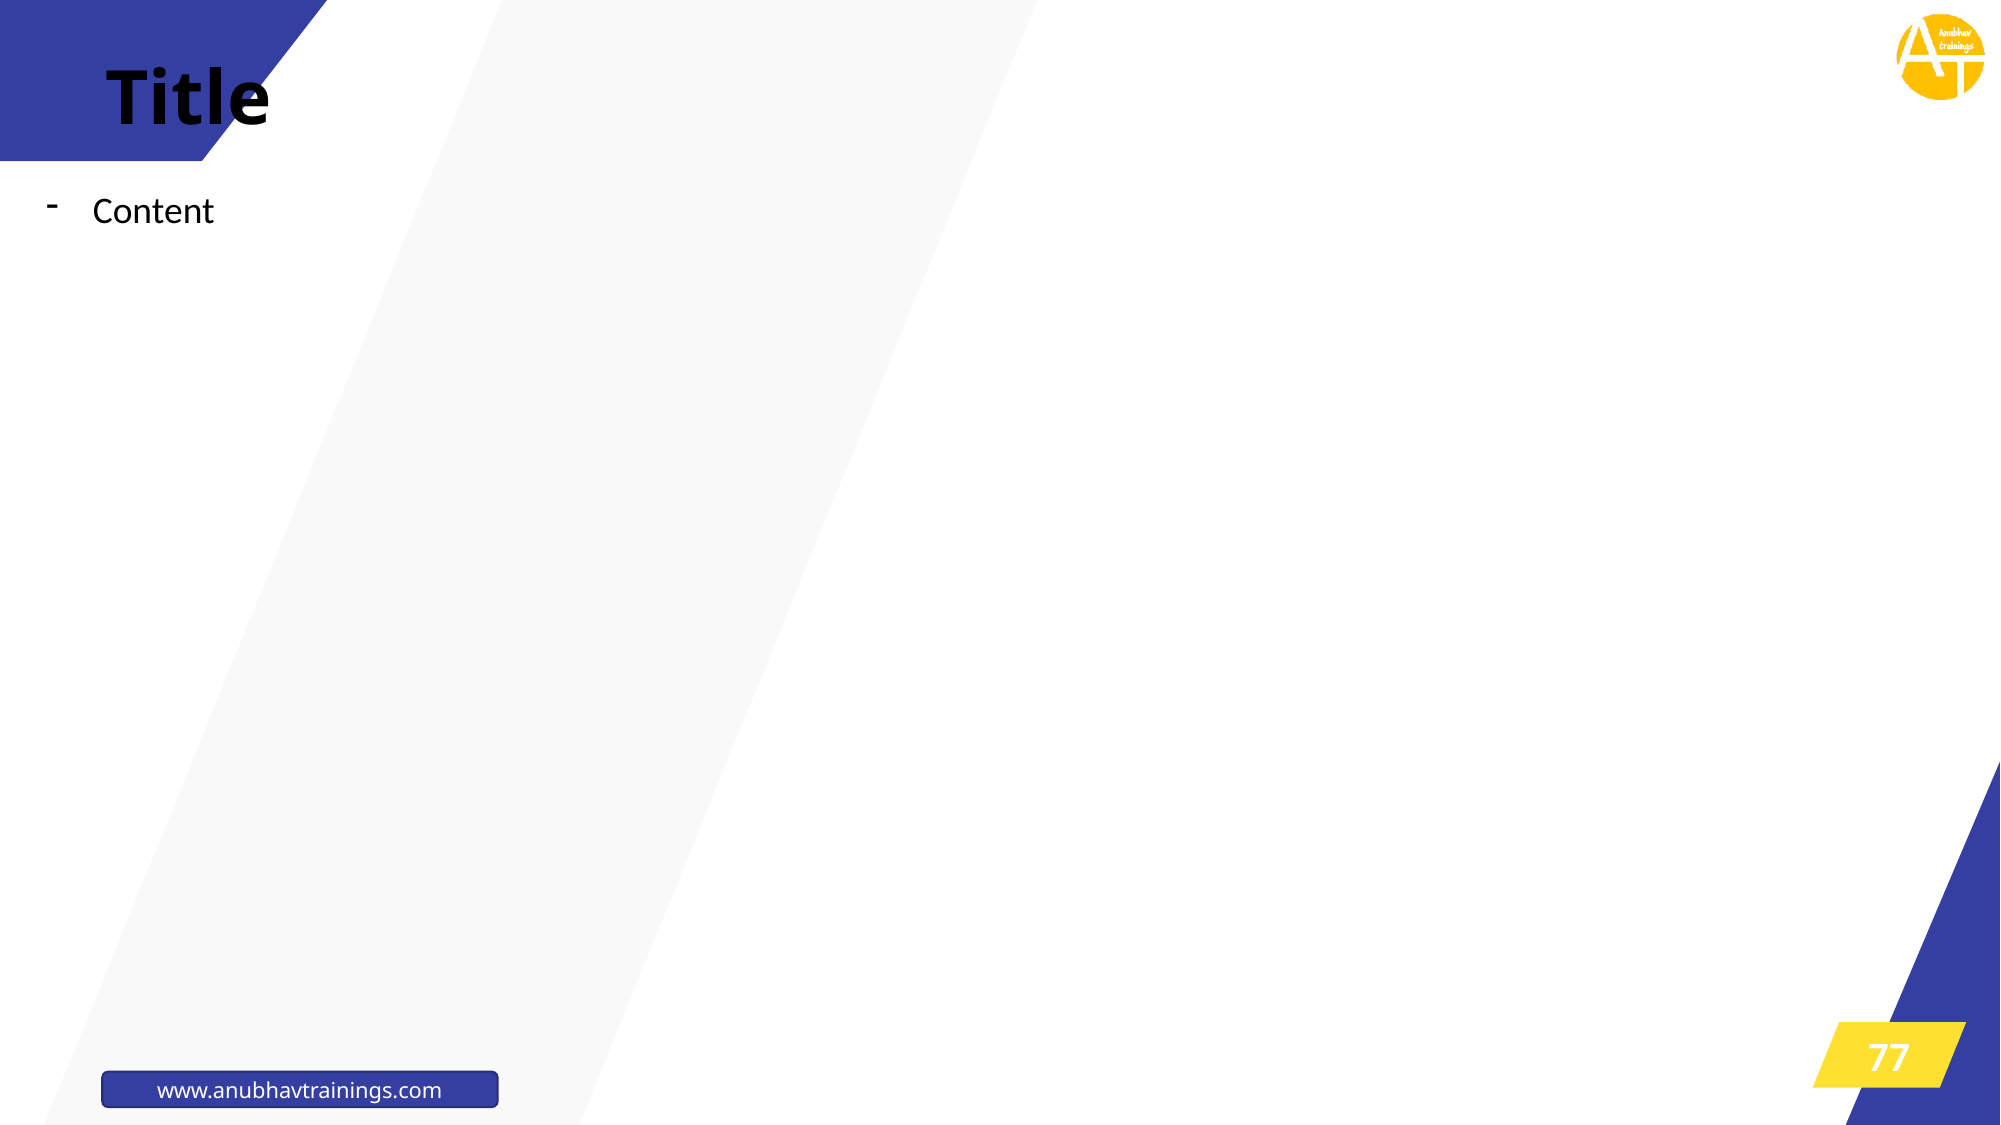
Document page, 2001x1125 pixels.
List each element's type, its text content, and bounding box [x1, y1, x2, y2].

text_box [0, 0, 329, 163]
slide_number 77 [1847, 1024, 1931, 1086]
picture [1888, 8, 1989, 107]
title Title [90, 31, 1848, 148]
text_box www.anubhavtrainings.com [101, 1070, 499, 1109]
text_box Content [31, 179, 1969, 239]
